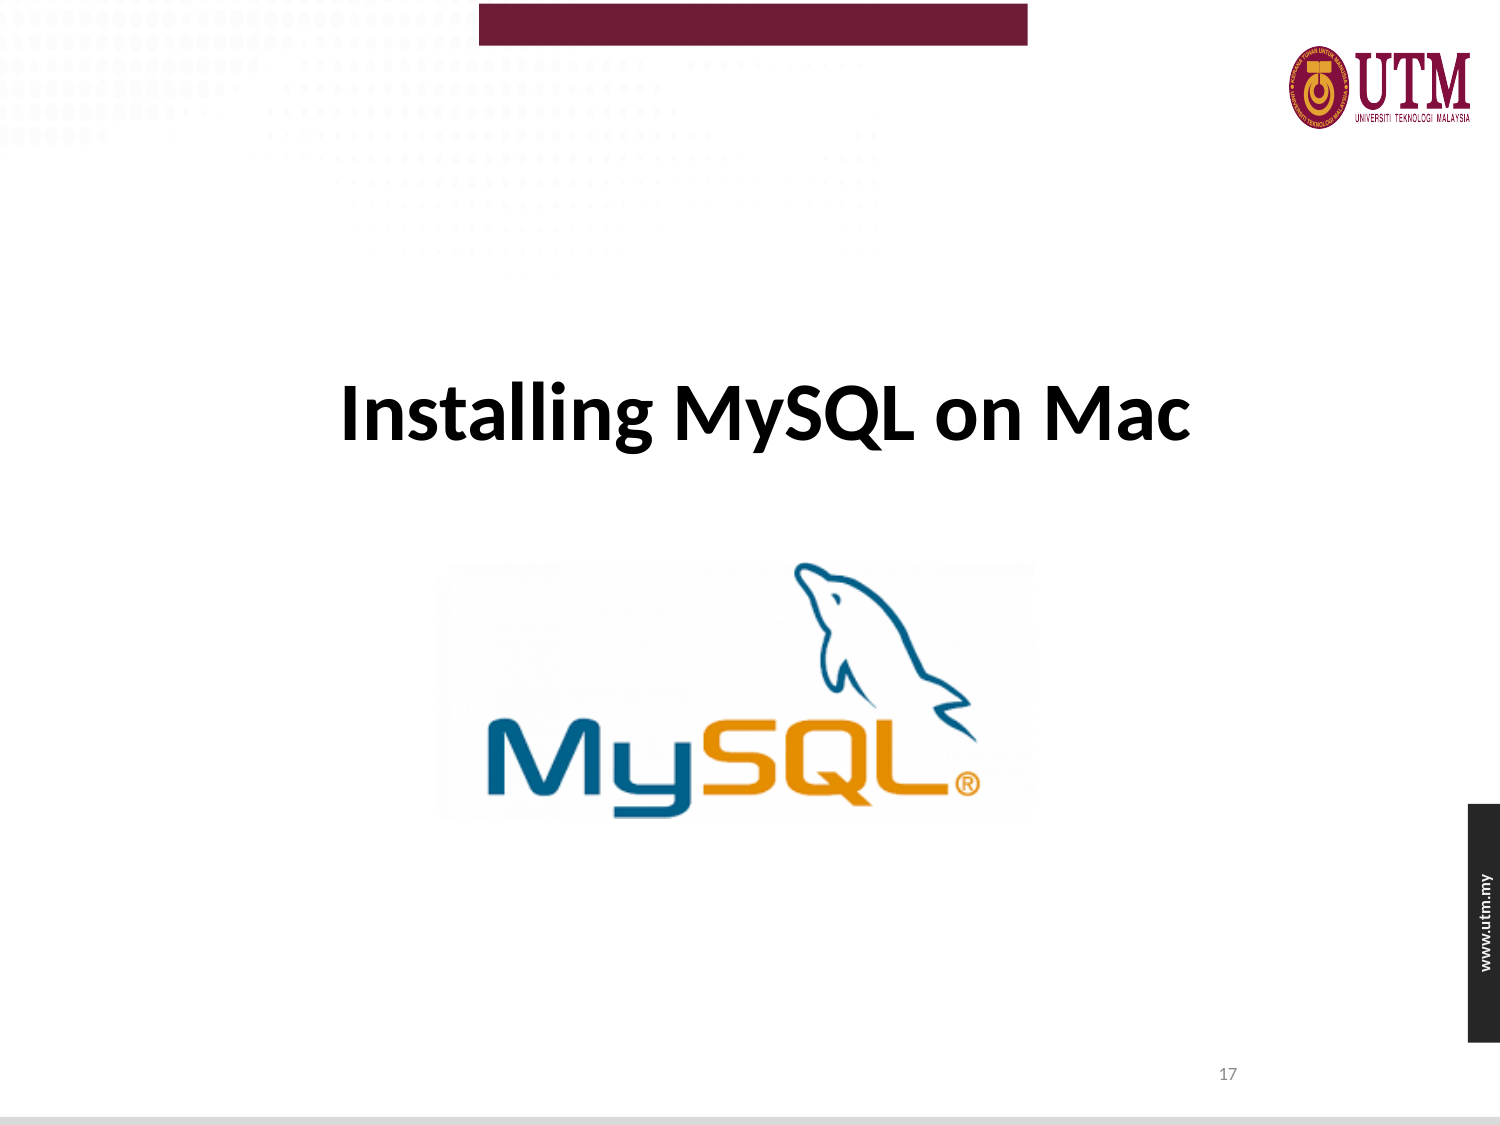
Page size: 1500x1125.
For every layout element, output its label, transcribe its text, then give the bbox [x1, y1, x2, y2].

title Installing MySQL on Mac [119, 305, 1413, 523]
slide_number 17 [1059, 1042, 1397, 1103]
picture [1289, 46, 1470, 129]
picture [435, 562, 1034, 819]
picture [0, 0, 876, 301]
